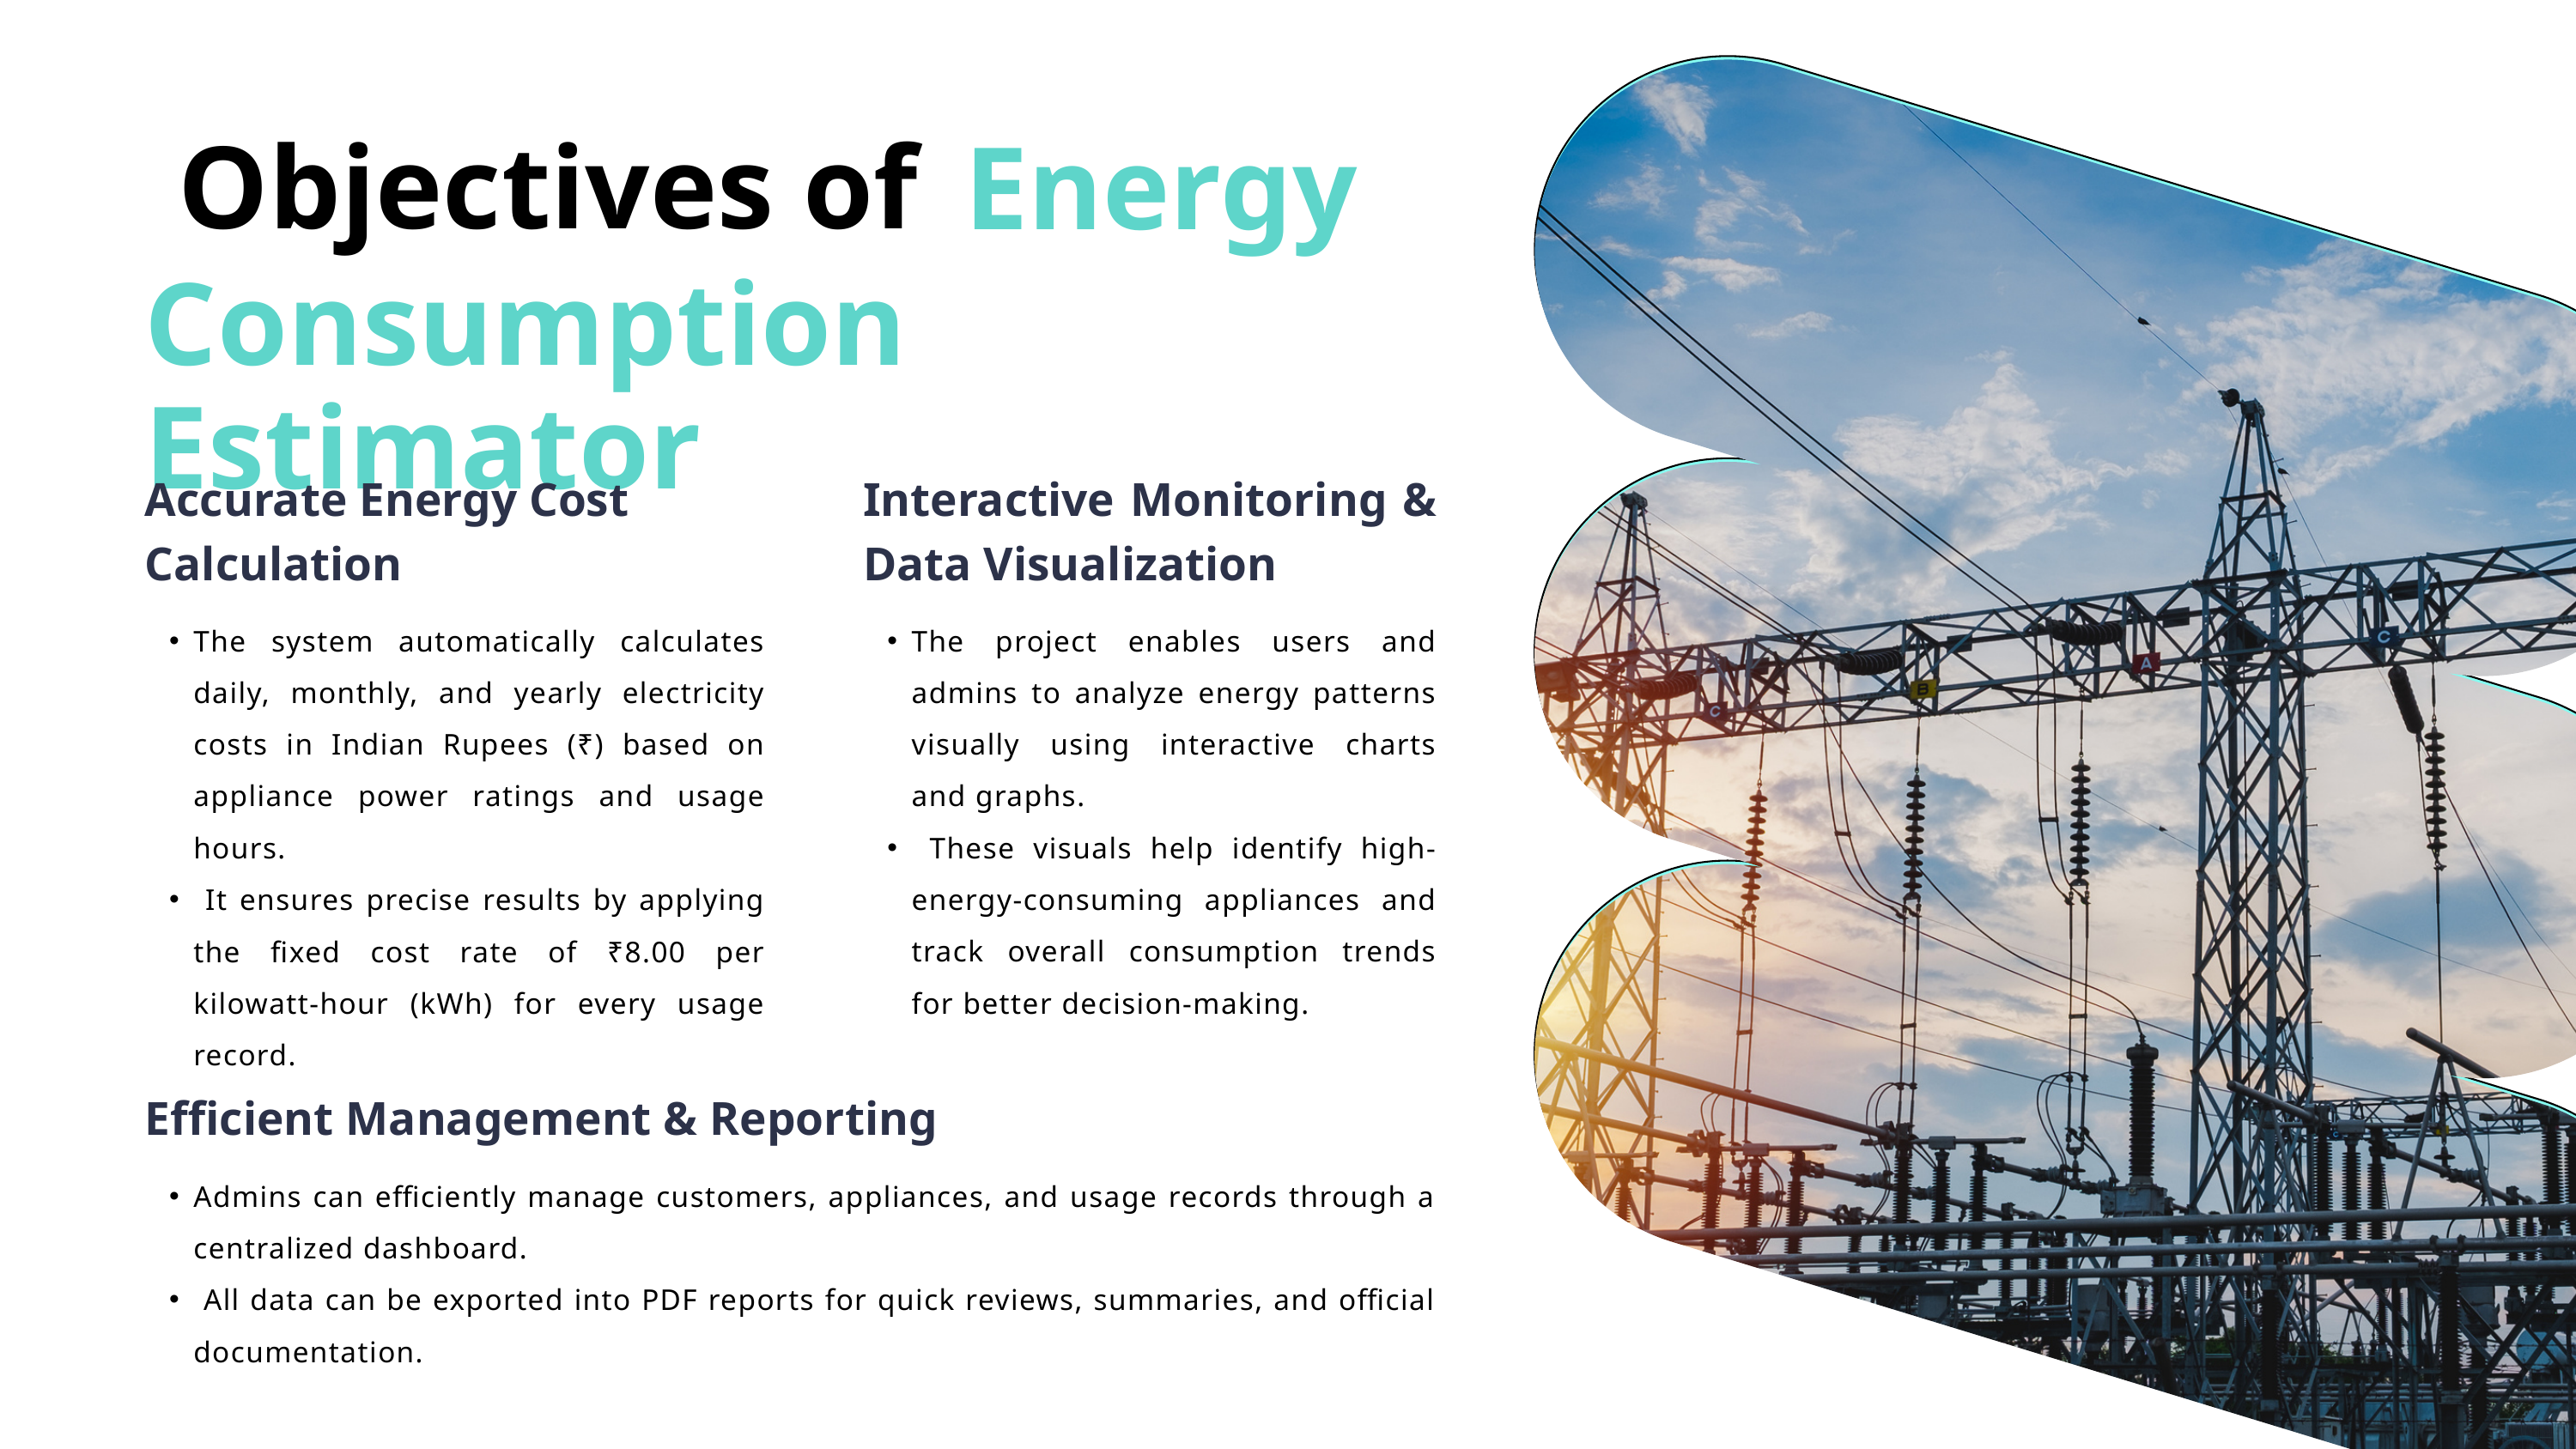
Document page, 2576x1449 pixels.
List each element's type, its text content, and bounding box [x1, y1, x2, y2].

text_box Interactive Monitoring & Data Visualization [863, 461, 1438, 590]
text_box Consumption Estimator [144, 264, 1438, 512]
text_box Admins can efficiently manage customers, appliances, and usage records through a centralized dashboard. All data can be exported into PDF reports for quick reviews, summaries, and official documentation. [144, 1161, 1438, 1368]
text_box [1534, 59, 2576, 1449]
text_box Efficient Management & Reporting [144, 1080, 965, 1144]
text_box The system automatically calculates daily, monthly, and yearly electricity costs in Indian Rupees (₹) based on appliance power ratings and usage hours. It ensures precise results by applying the fixed cost rate of ₹8.00 per kilowatt-hour (kWh) for every usage record. [144, 605, 767, 1072]
text_box The project enables users and admins to analyze energy patterns visually using interactive charts and graphs. These visuals help identify high-energy-consuming appliances and track overall consumption trends for better decision-making. [863, 605, 1438, 1020]
text_box Energy [964, 128, 1390, 252]
text_box Objectives of [178, 127, 965, 252]
text_box Accurate Energy Cost Calculation [144, 461, 720, 590]
